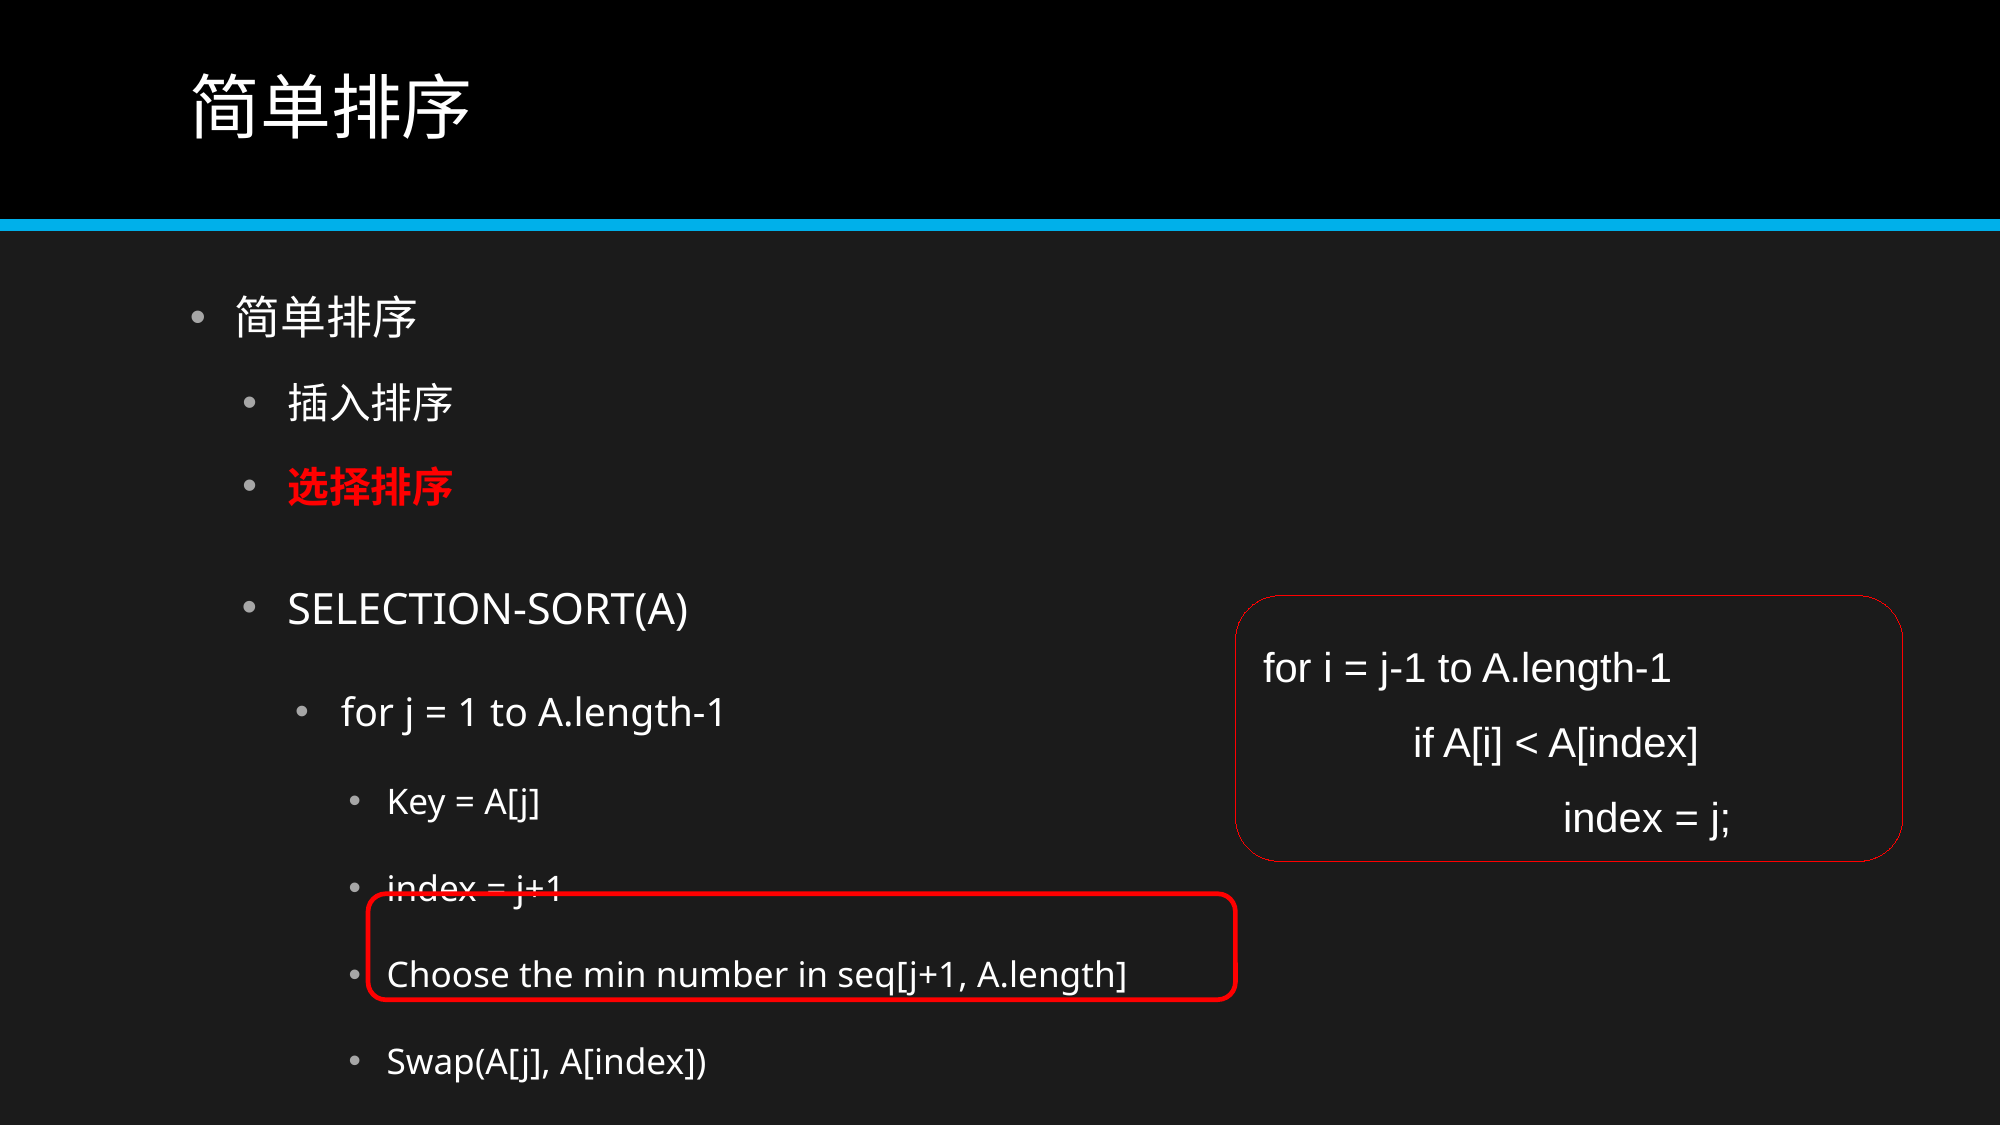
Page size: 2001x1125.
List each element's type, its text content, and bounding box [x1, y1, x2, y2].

title 简单排序 [174, 20, 1825, 201]
text_box for i = j-1 to A.length-1 if A[i] < A[index] index = j; [1235, 595, 1903, 862]
list 简单排序 插入排序 选择排序 [174, 281, 1825, 1013]
text_box SELECTION-SORT(A) for j = 1 to A.length-1 Key = A[j] index = j+1 Choose the min number in seq[j+1, A.length] Swap(A[j], A[index]) [226, 548, 1952, 1093]
text_box [366, 892, 1237, 1001]
